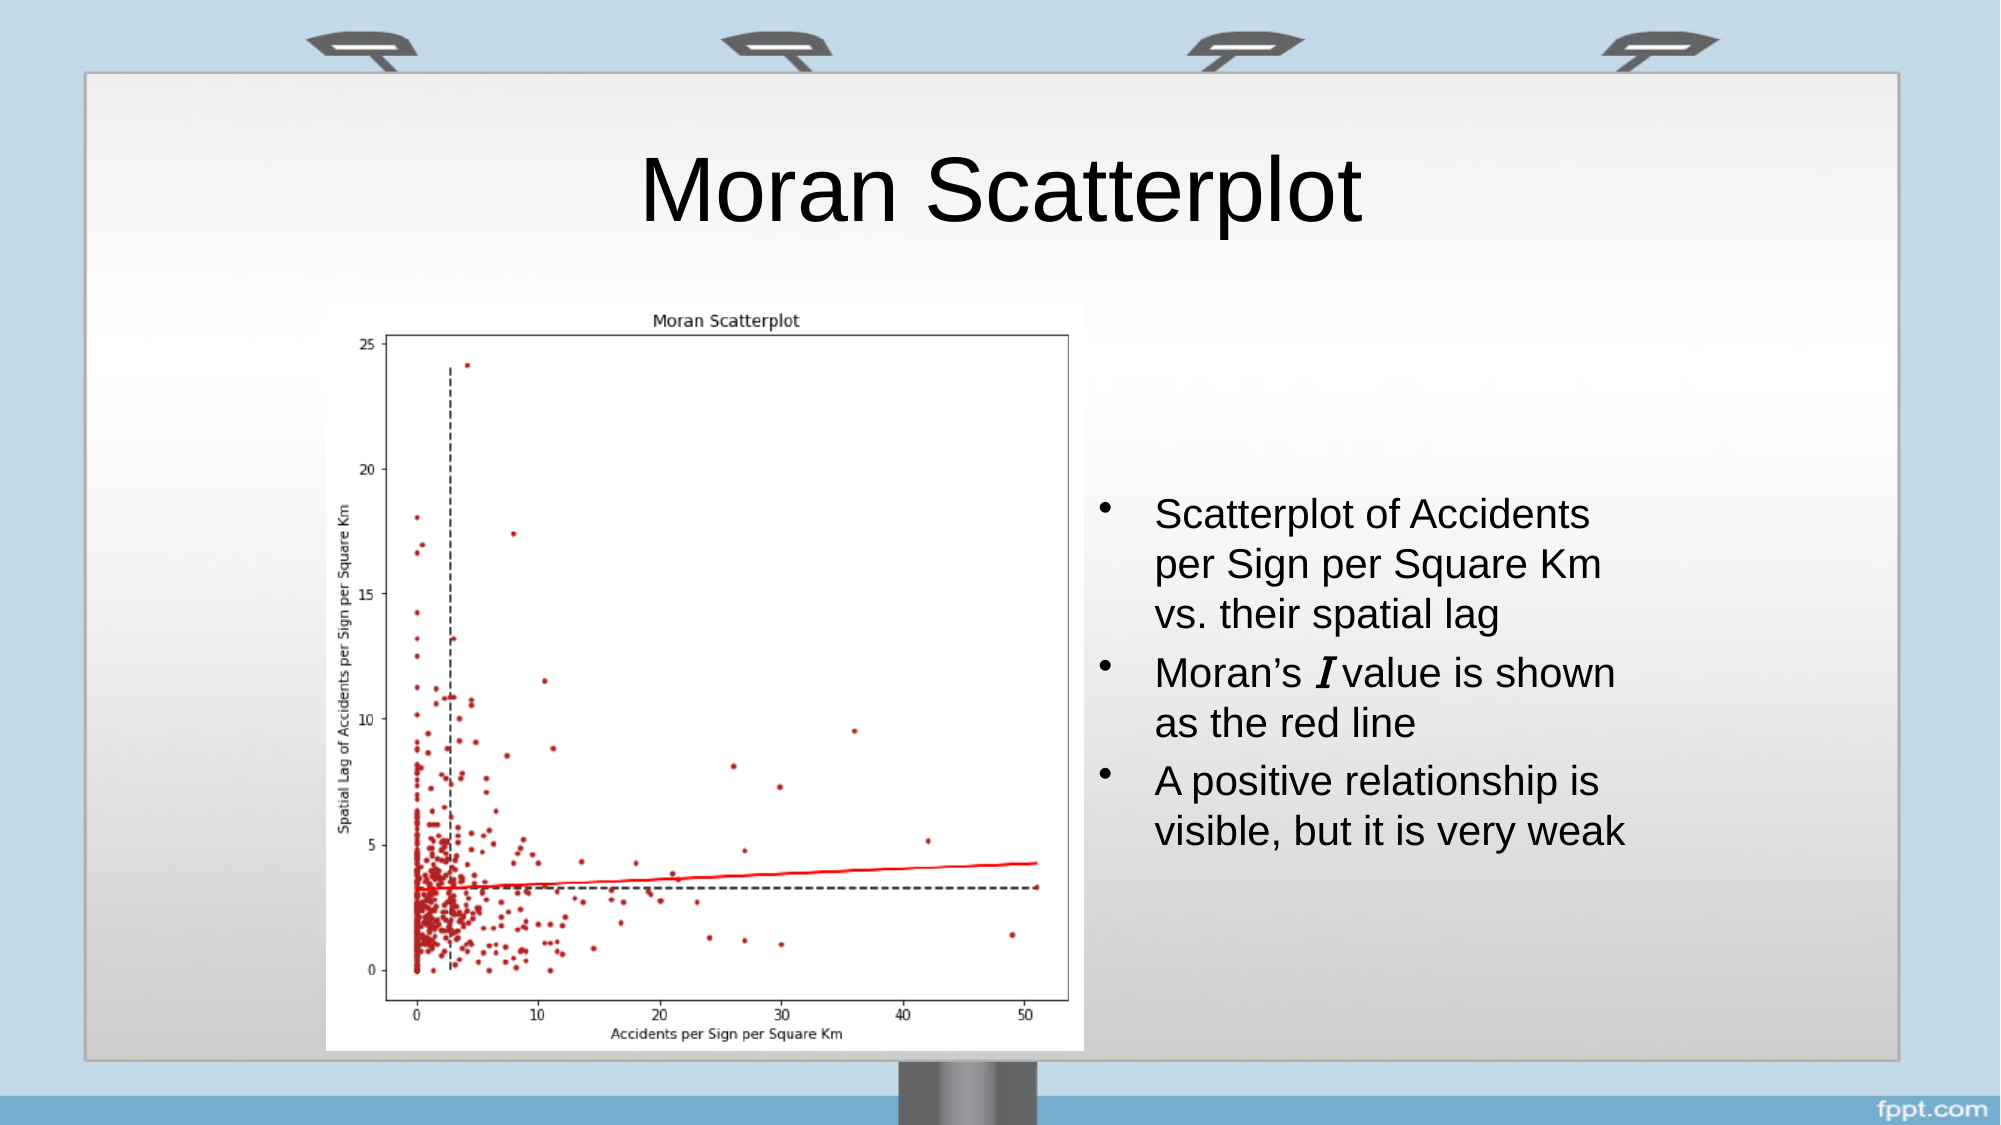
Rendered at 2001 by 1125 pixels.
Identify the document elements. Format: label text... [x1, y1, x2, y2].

picture [0, 0, 2001, 1125]
title Moran Scatterplot [326, 91, 1677, 279]
list Scatterplot of Accidents per Sign per Square Km vs. their spatial lag Moran’s I value is shown as the red line A positive relationship is visible, but it is very weak [1087, 479, 1677, 1035]
